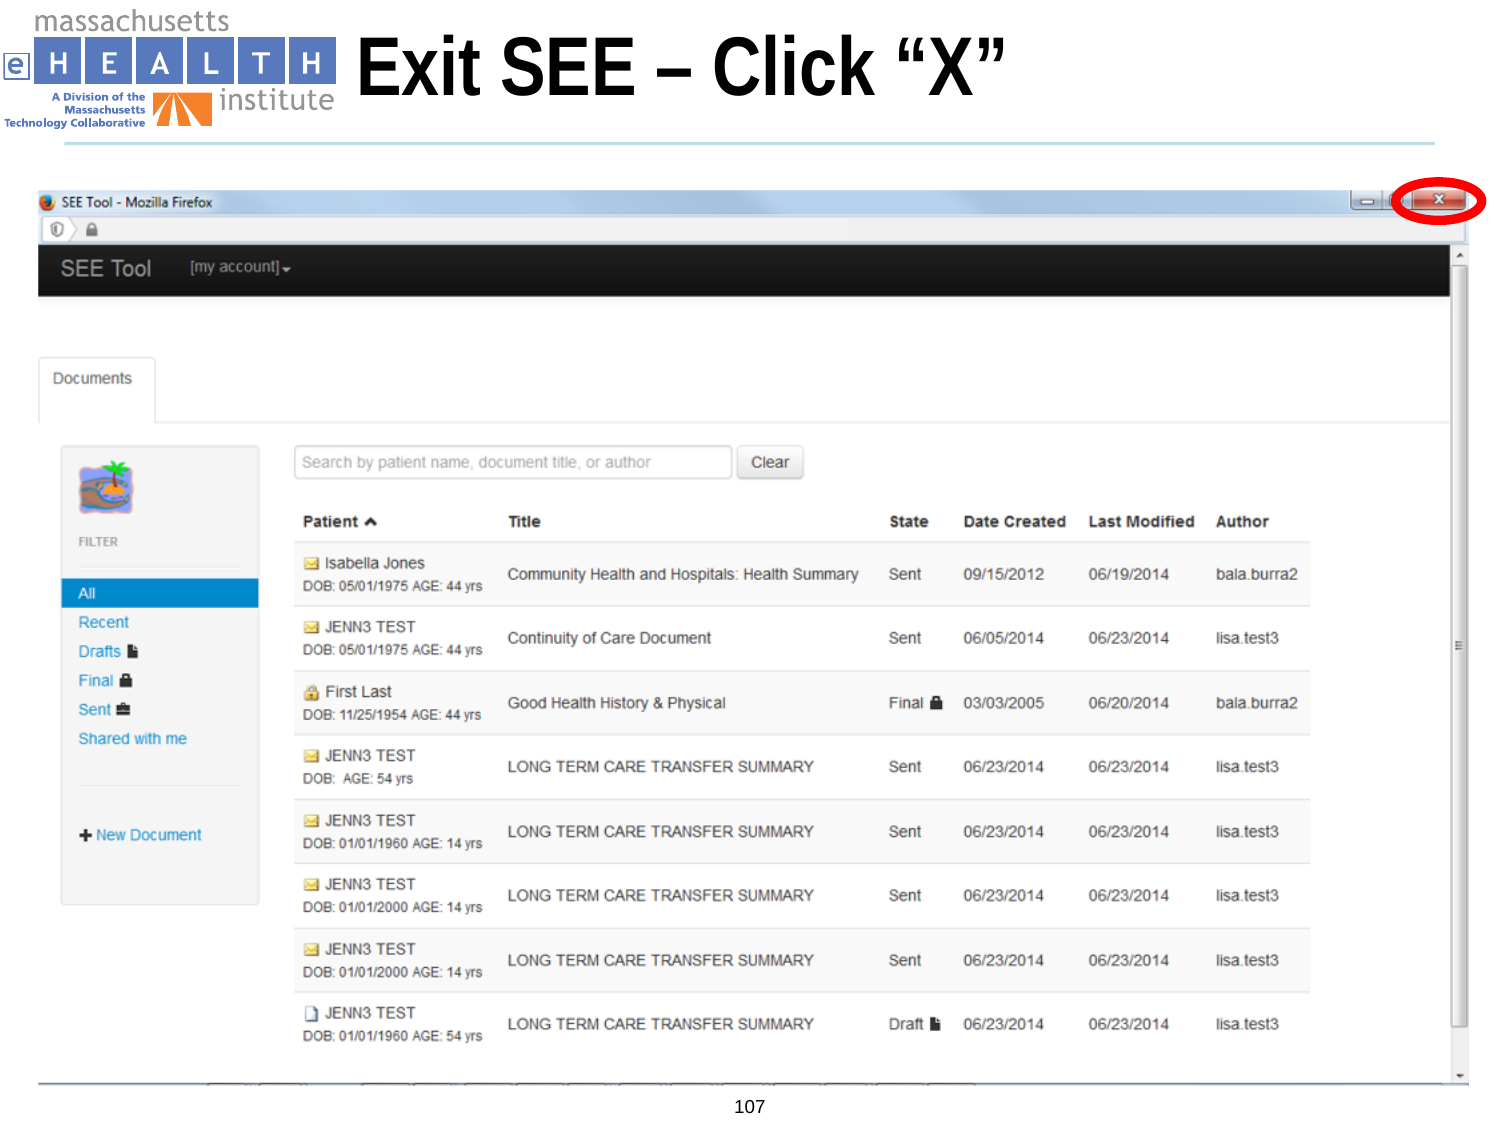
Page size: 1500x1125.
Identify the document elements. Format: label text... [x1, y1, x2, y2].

picture [37, 189, 1469, 1087]
title Exit SEE – Click “X” [341, 0, 1500, 125]
text_box [1407, 181, 1482, 212]
slide_number 107 [712, 1095, 788, 1113]
